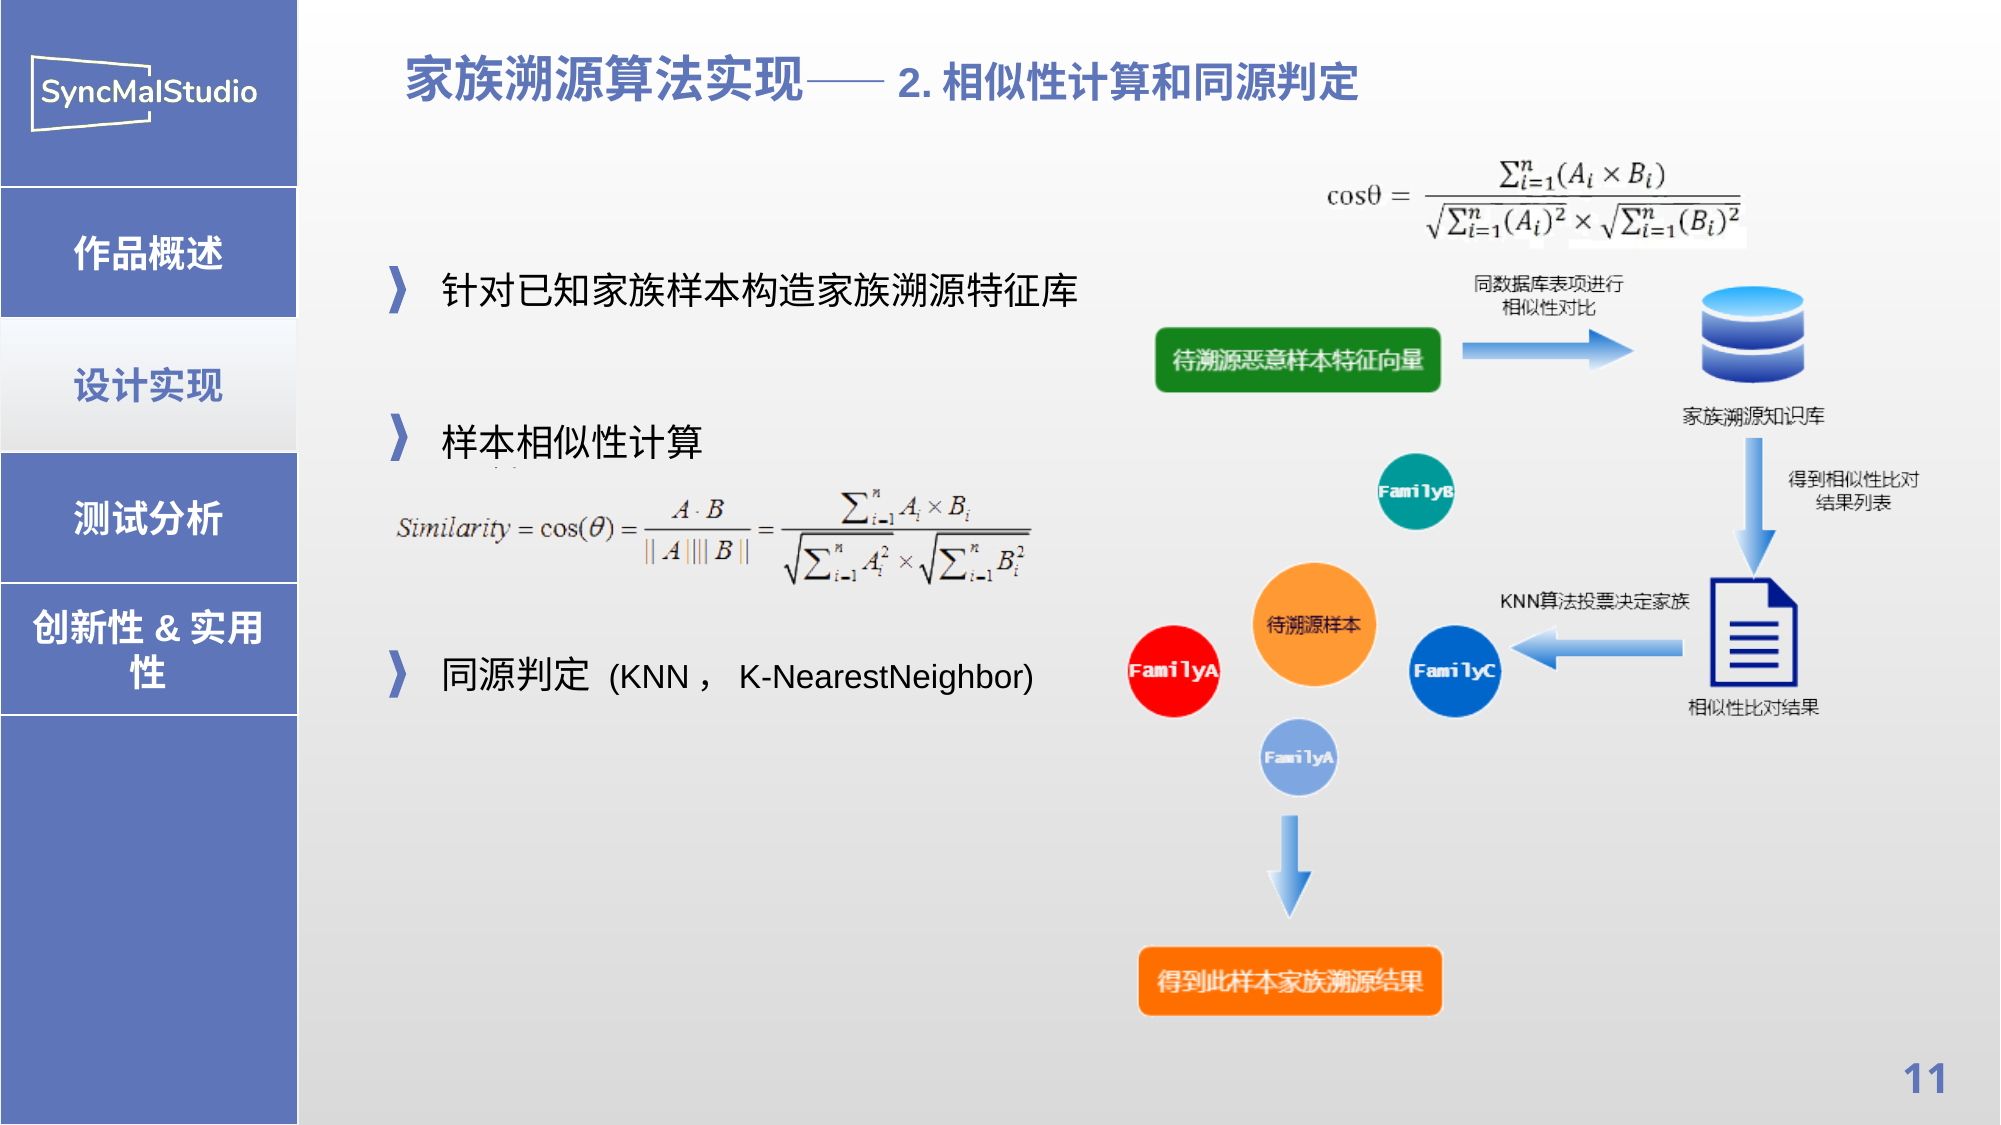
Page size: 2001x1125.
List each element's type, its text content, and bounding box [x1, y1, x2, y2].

text_box 同源判定 (KNN，K-NearestNeighbor) [426, 643, 1064, 704]
text_box [388, 412, 409, 462]
text_box 家族溯源算法实现——2.相似性计算和同源判定 [389, 39, 1377, 115]
picture [28, 52, 270, 134]
text_box 11 [1887, 1044, 1979, 1109]
text_box 创新性&实用性 [0, 582, 299, 716]
text_box 样本相似性计算 [426, 411, 1064, 467]
text_box 设计实现 [0, 318, 299, 452]
text_box 测试分析 [0, 452, 299, 582]
text_box [0, 716, 299, 1125]
text_box [387, 265, 408, 315]
text_box [0, 0, 299, 186]
picture [388, 155, 1933, 1032]
text_box 作品概述 [0, 186, 299, 318]
text_box [387, 649, 408, 699]
text_box 针对已知家族样本构造家族溯源特征库 [426, 259, 1064, 320]
